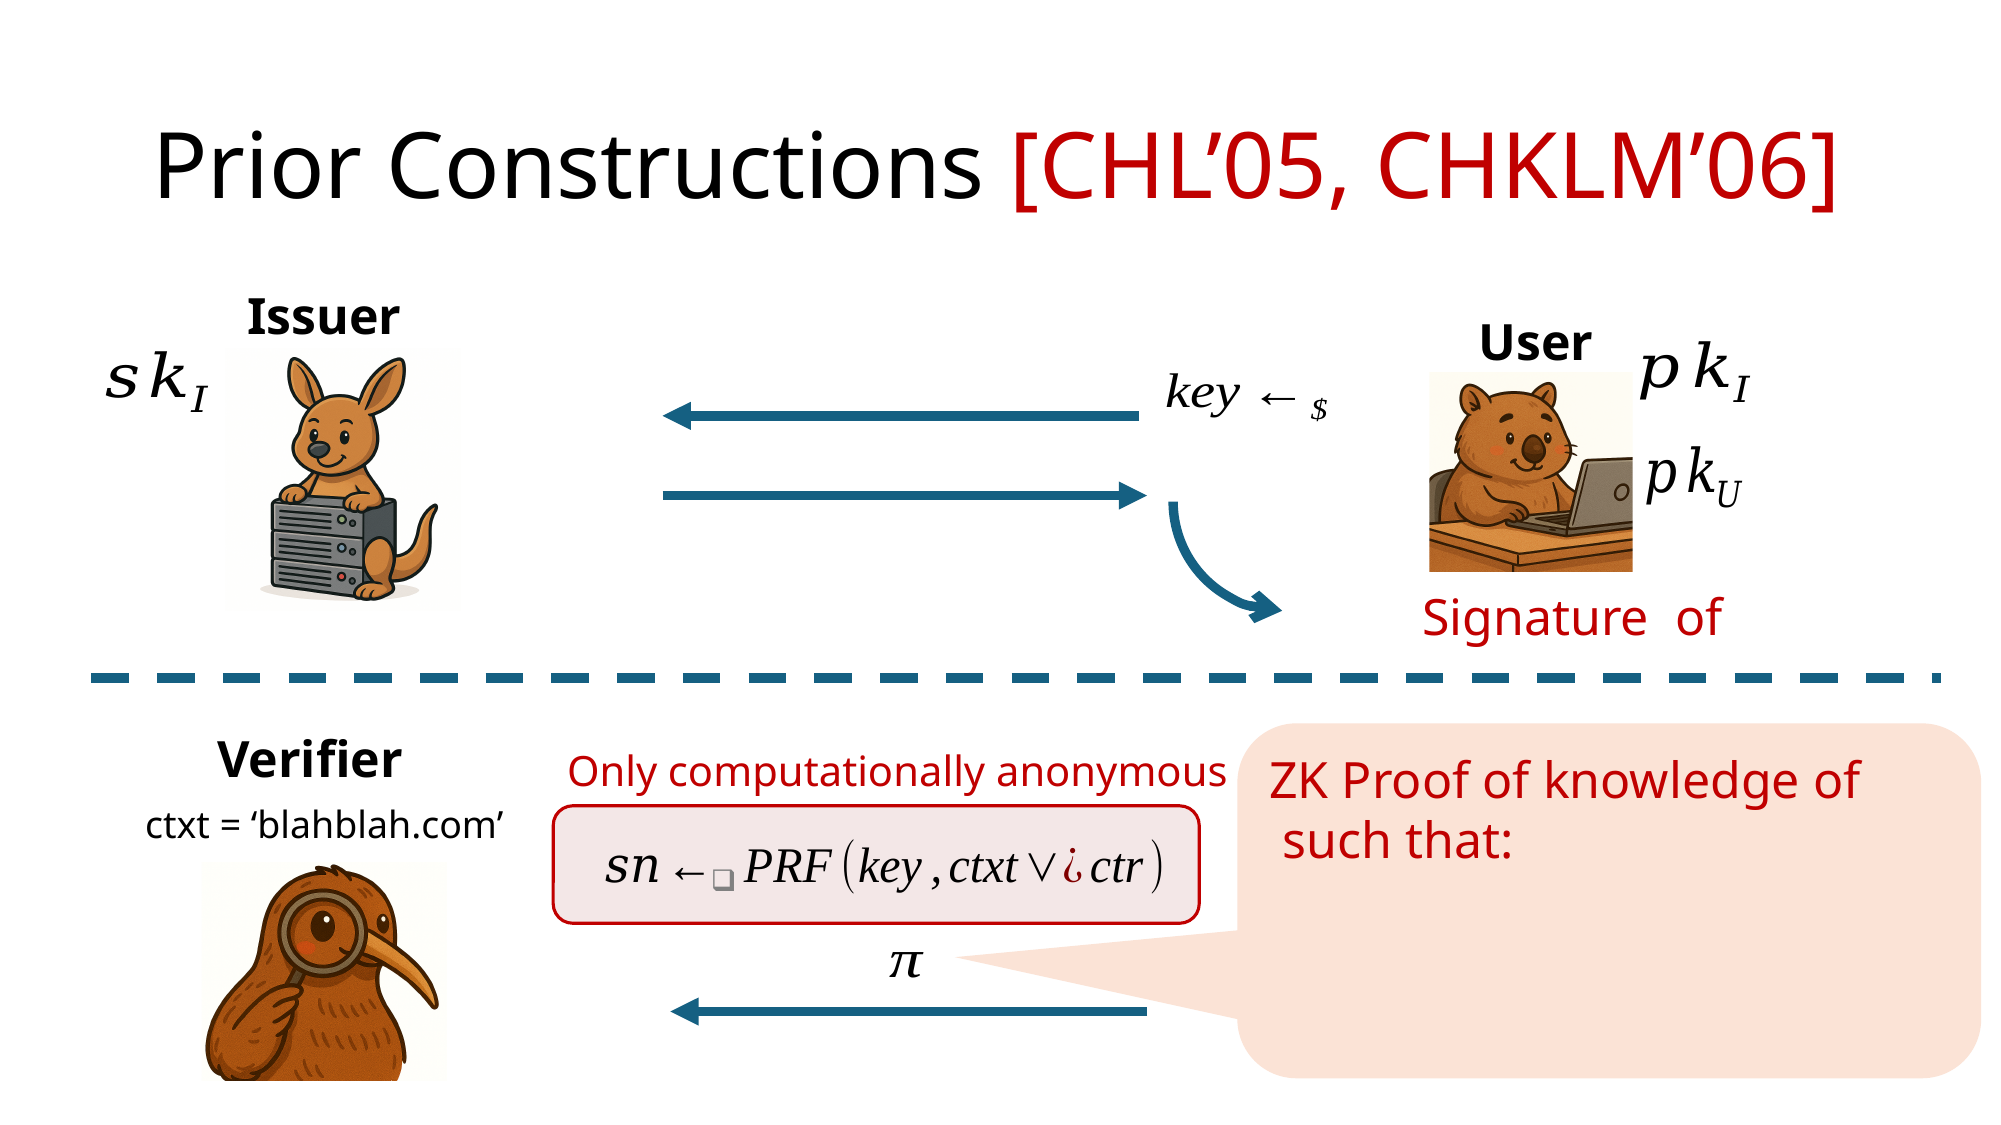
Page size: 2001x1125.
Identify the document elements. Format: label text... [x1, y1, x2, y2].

title Prior Constructions [CHL’05, CHKLM’06] [137, 59, 1863, 278]
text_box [136, 719, 512, 855]
text_box [551, 804, 1201, 925]
text_box Issuer [232, 277, 417, 347]
picture [224, 347, 462, 611]
text_box Only computationally anonymous [552, 737, 1243, 803]
text_box User [1464, 303, 1609, 370]
picture [1428, 370, 1634, 573]
text_box [1171, 501, 1283, 618]
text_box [662, 415, 1148, 497]
picture [201, 861, 448, 1082]
